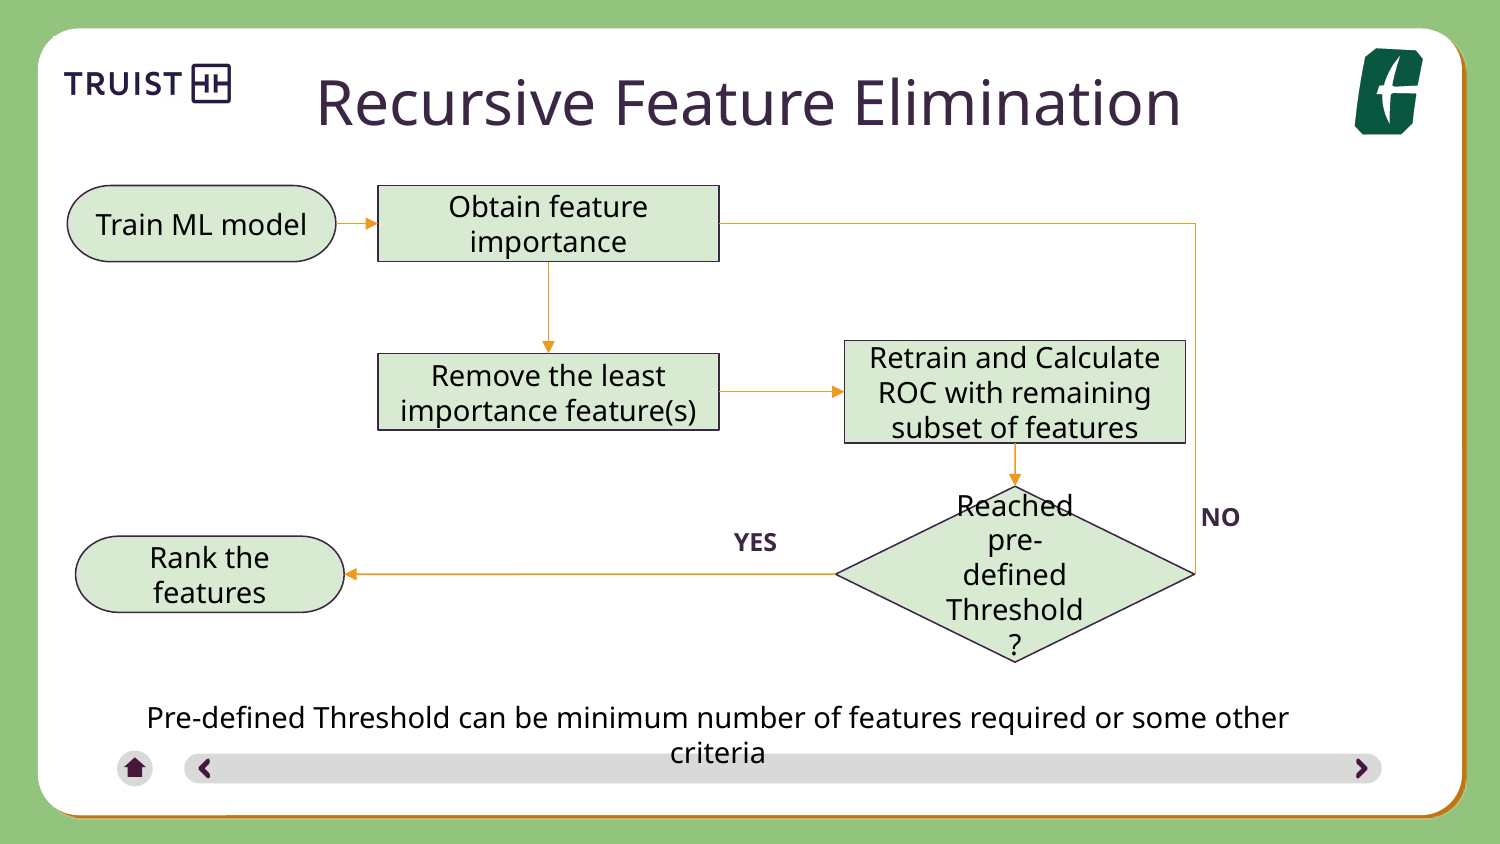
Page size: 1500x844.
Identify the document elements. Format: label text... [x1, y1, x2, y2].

text_box Reached pre-defined Threshold? [853, 583, 1177, 663]
text_box Obtain feature importance [377, 185, 719, 262]
picture [52, 35, 242, 131]
picture [1331, 48, 1454, 143]
text_box Train ML model [67, 185, 336, 262]
subtitle NO [1199, 486, 1278, 540]
text_box Pre-defined Threshold can be minimum number of features required or some other criteria [86, 684, 1351, 785]
text_box Remove the least importance feature(s) [377, 353, 713, 430]
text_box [718, 223, 1195, 575]
text_box Rank the features [75, 536, 345, 613]
title Recursive Feature Elimination [118, 48, 1330, 142]
